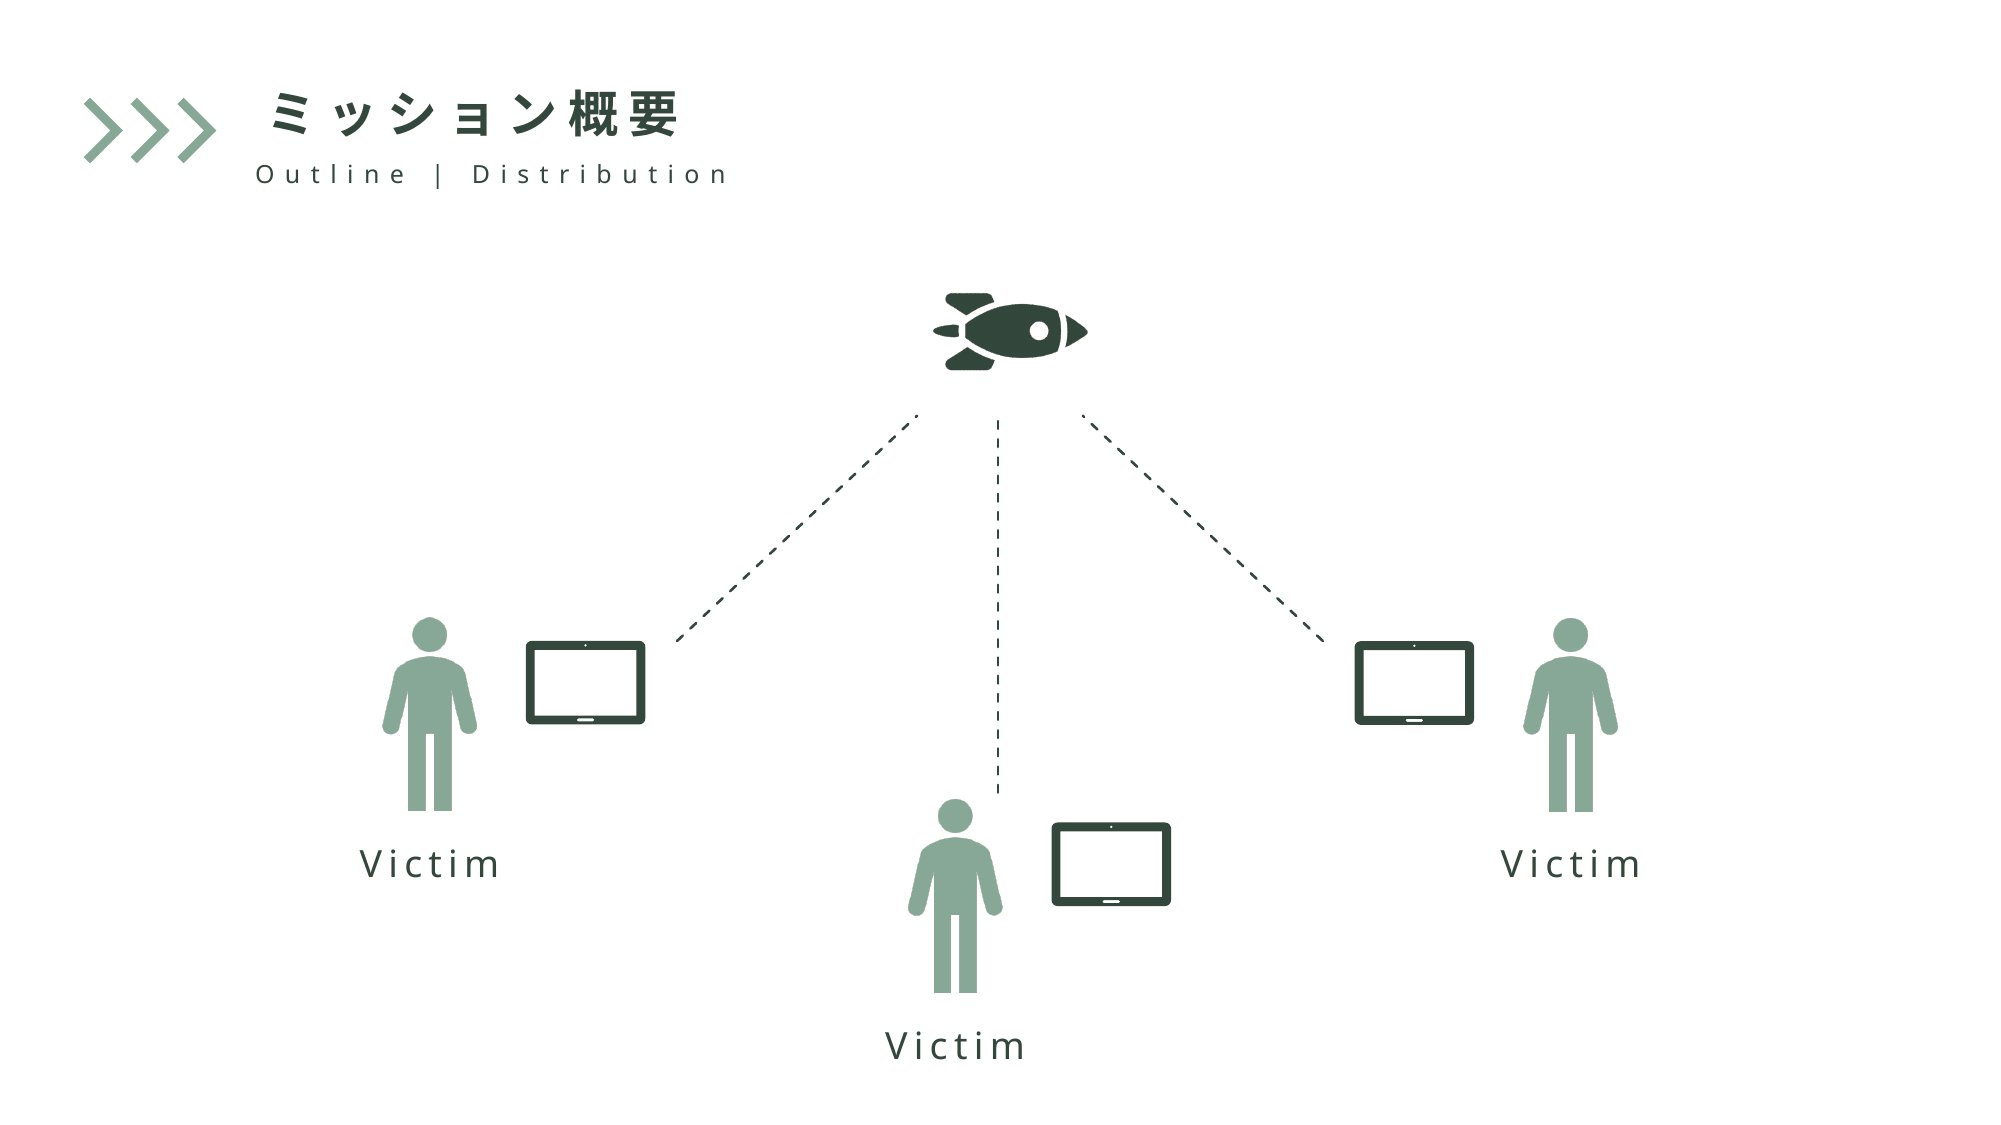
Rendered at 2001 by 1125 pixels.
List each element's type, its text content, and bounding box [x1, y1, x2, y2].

text_box [82, 96, 125, 165]
text_box ミッション概要 [251, 75, 695, 151]
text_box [677, 415, 918, 641]
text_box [301, 611, 646, 894]
text_box [175, 96, 218, 165]
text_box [827, 792, 1171, 1075]
text_box [129, 96, 172, 165]
text_box Outline | Distribution [240, 151, 742, 196]
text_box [1082, 415, 1323, 641]
picture [894, 226, 1105, 438]
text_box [1354, 611, 1699, 894]
